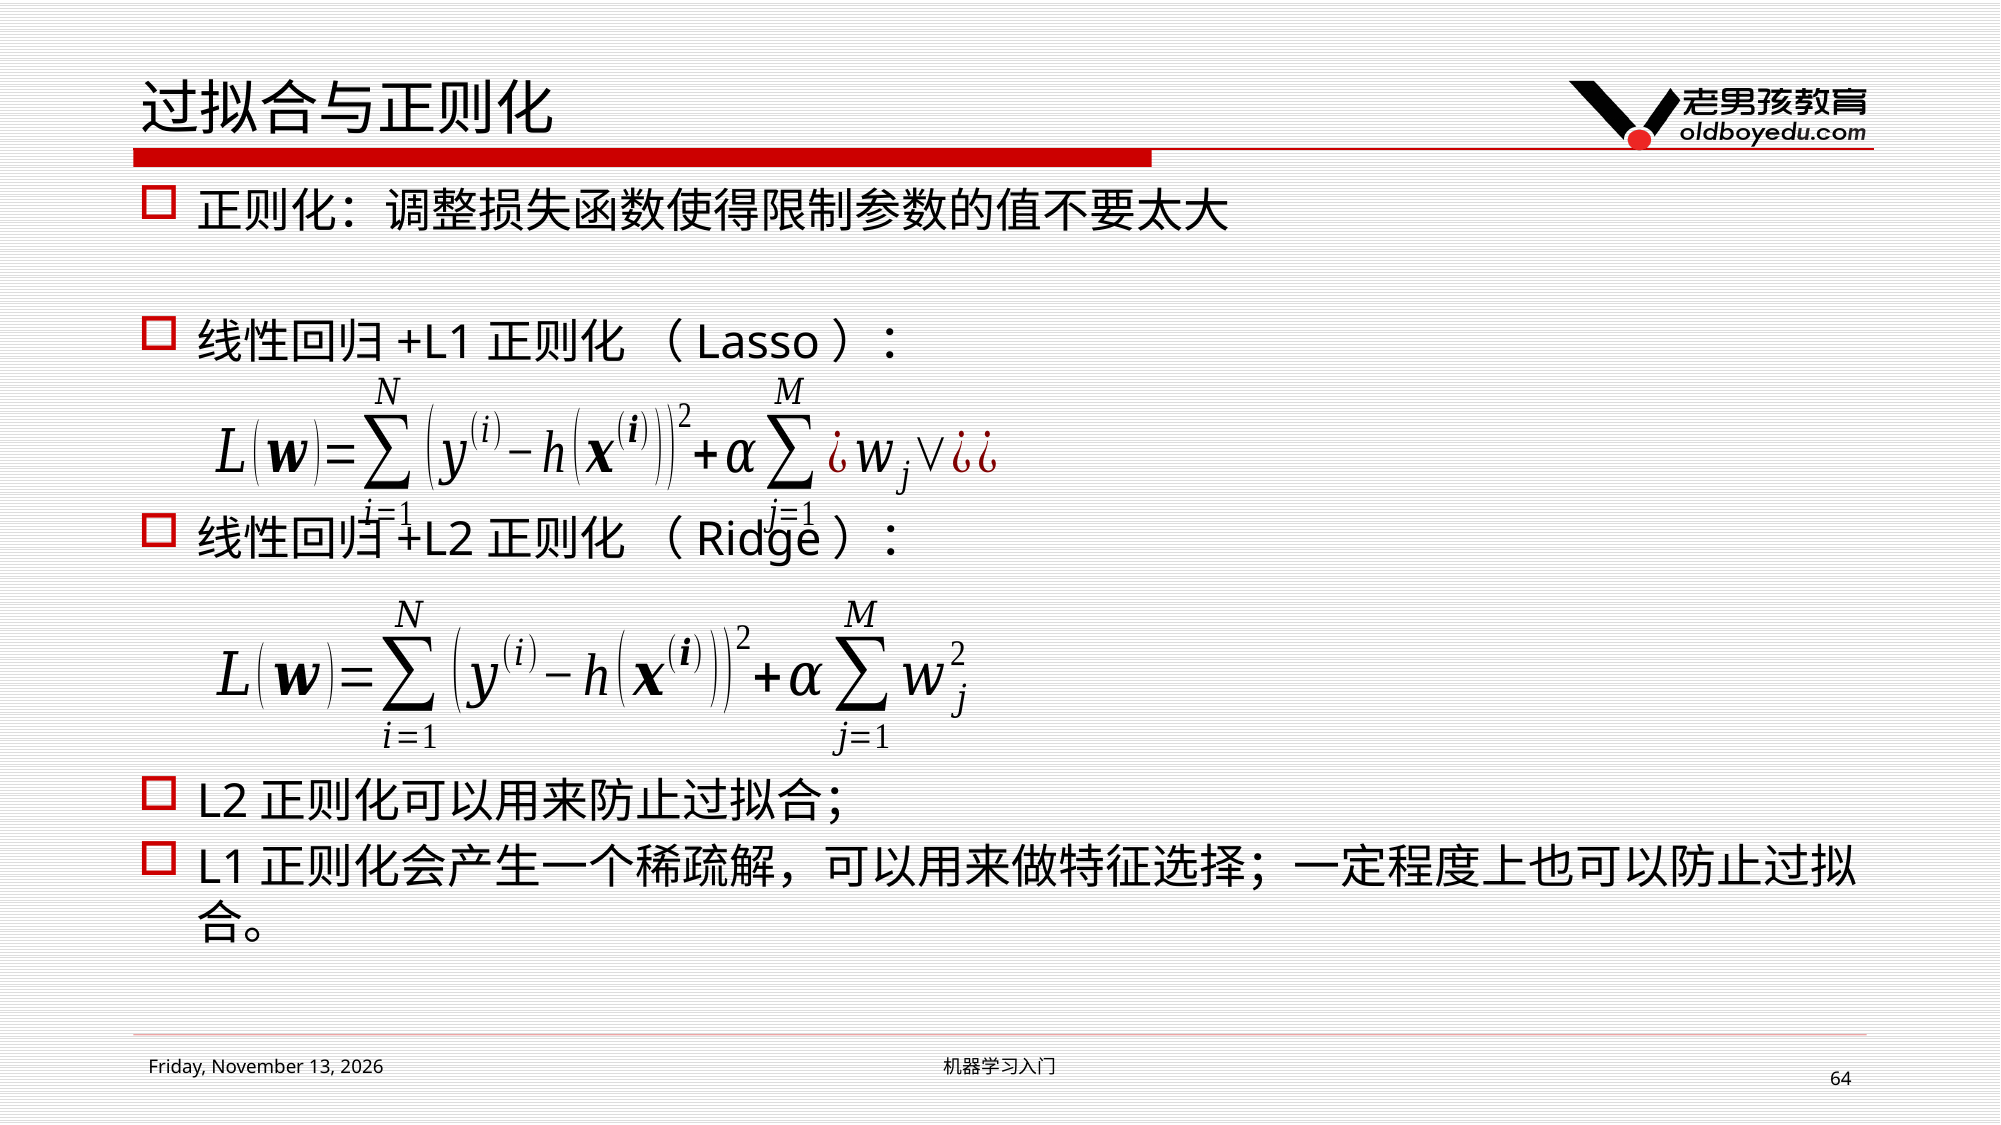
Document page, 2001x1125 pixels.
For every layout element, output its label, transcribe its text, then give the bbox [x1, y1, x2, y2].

footer 机器学习入门 [683, 1046, 1317, 1103]
title 过拟合与正则化 [125, 50, 1876, 149]
list 正则化：调整损失函数使得限制参数的值不要太大 线性回归+L1正则化 （Lasso）： 线性回归+L2正则化 （Ridge）： L2正则化可以用来防止过拟合； L1正则化会产生一个稀疏解，可以用来做特征选择；一定程度上也可以防止过拟合。 [123, 172, 1874, 988]
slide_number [133, 1046, 567, 1103]
slide_number 64 [1433, 1058, 1867, 1103]
